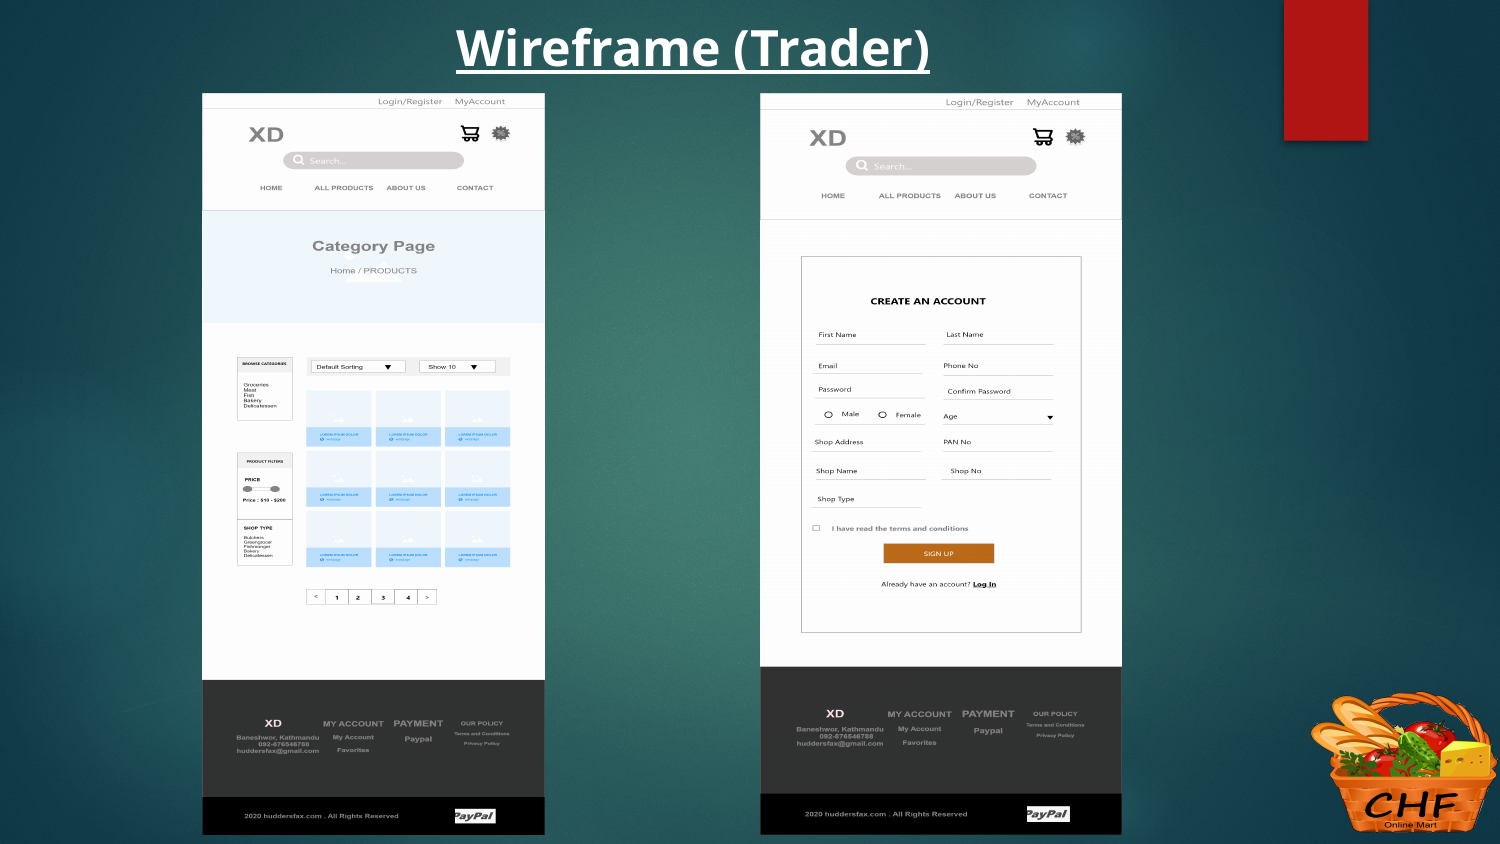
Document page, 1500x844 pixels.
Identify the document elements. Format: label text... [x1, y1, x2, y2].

picture [1288, 664, 1500, 844]
picture [760, 0, 1182, 844]
picture [0, 93, 545, 844]
title Wireframe (Trader) [441, 0, 1039, 92]
